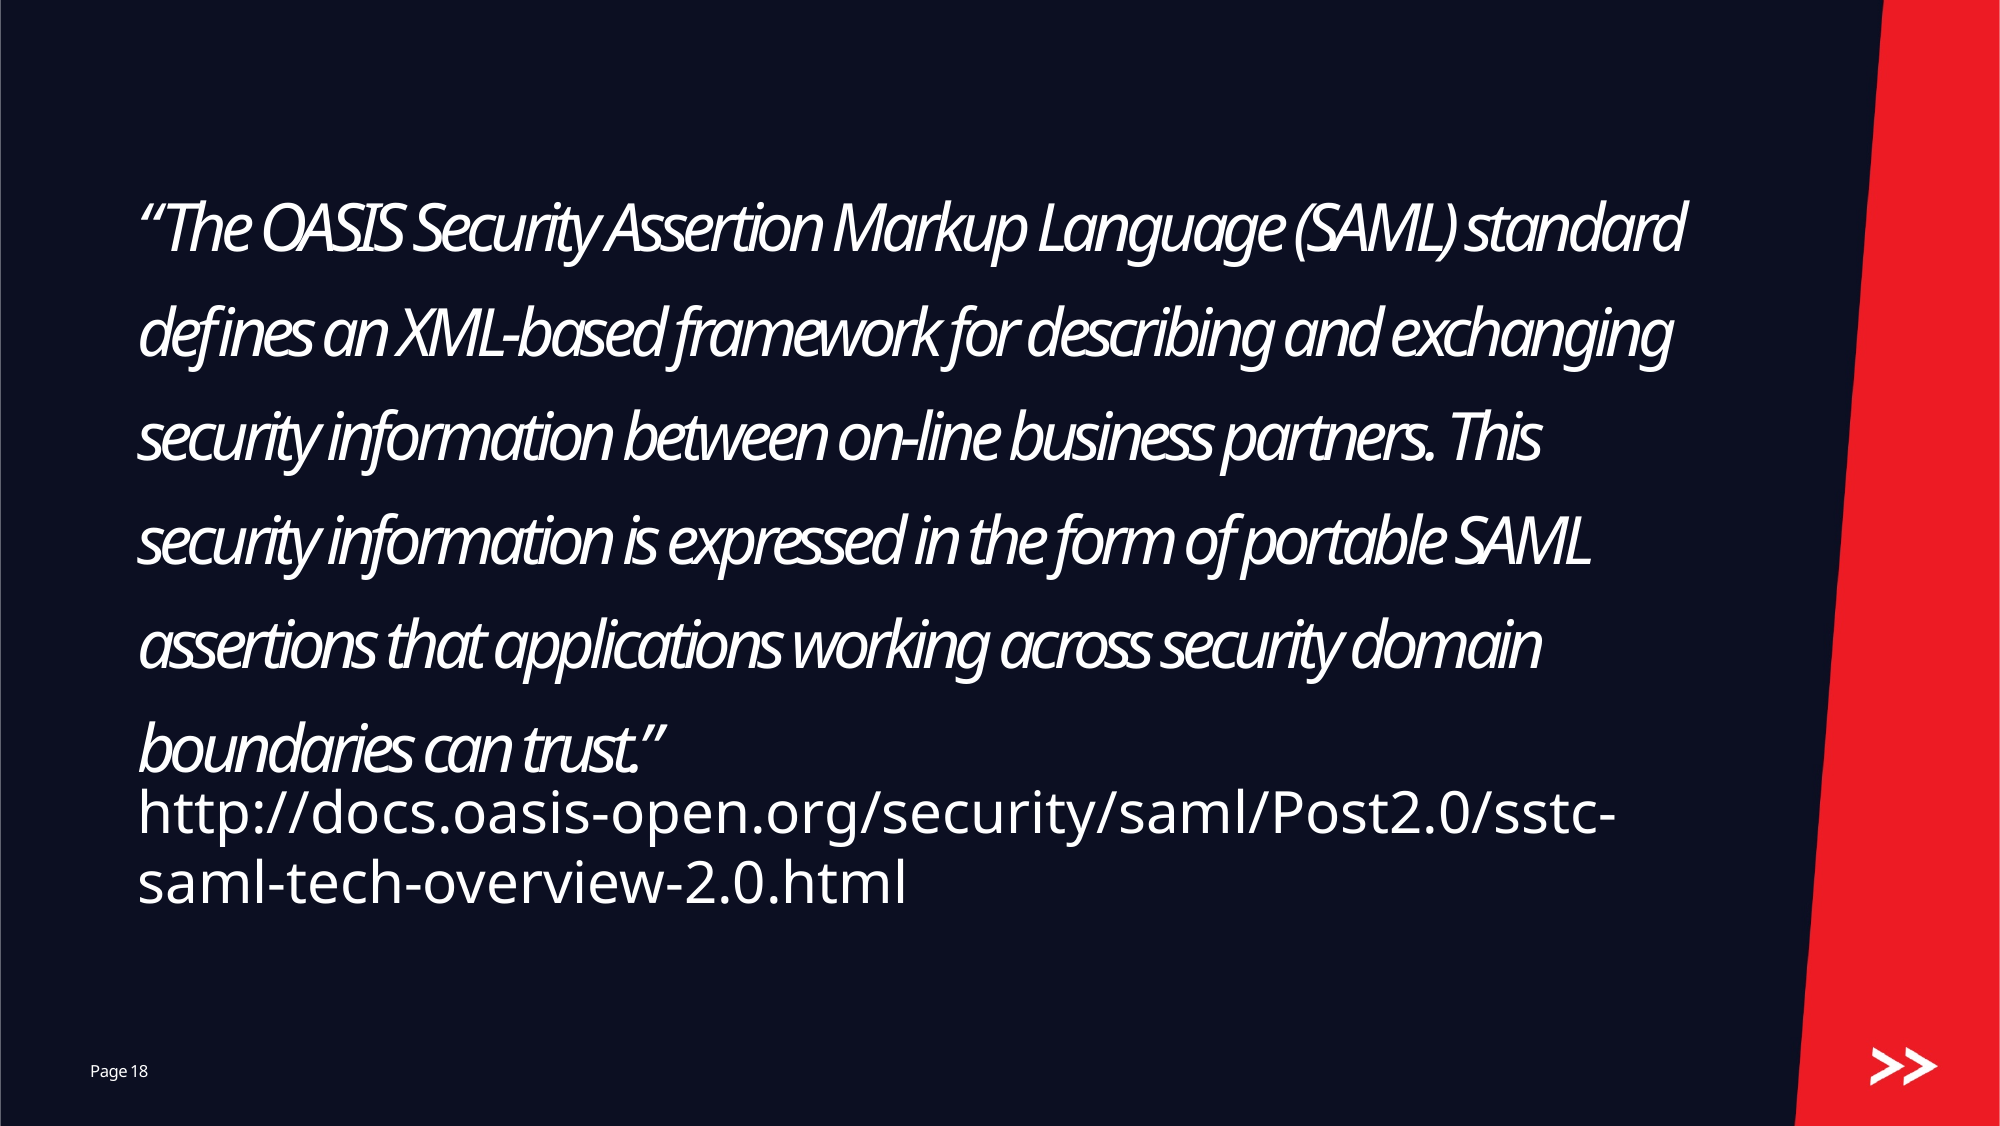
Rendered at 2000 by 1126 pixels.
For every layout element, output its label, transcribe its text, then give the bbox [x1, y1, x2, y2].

slide_number 18 [130, 1061, 166, 1113]
title “The OASIS Security Assertion Markup Language (SAML) standard defines an XML-based framework for describing and exchanging security information between on-line business partners. This security information is expressed in the form of portable SAML assertions that applications working across security domain boundaries can trust.” [137, 160, 1697, 775]
subtitle http://docs.oasis-open.org/security/saml/Post2.0/sstc-saml-tech-overview-2.0.html [137, 775, 1697, 941]
picture [0, 0, 2000, 1126]
